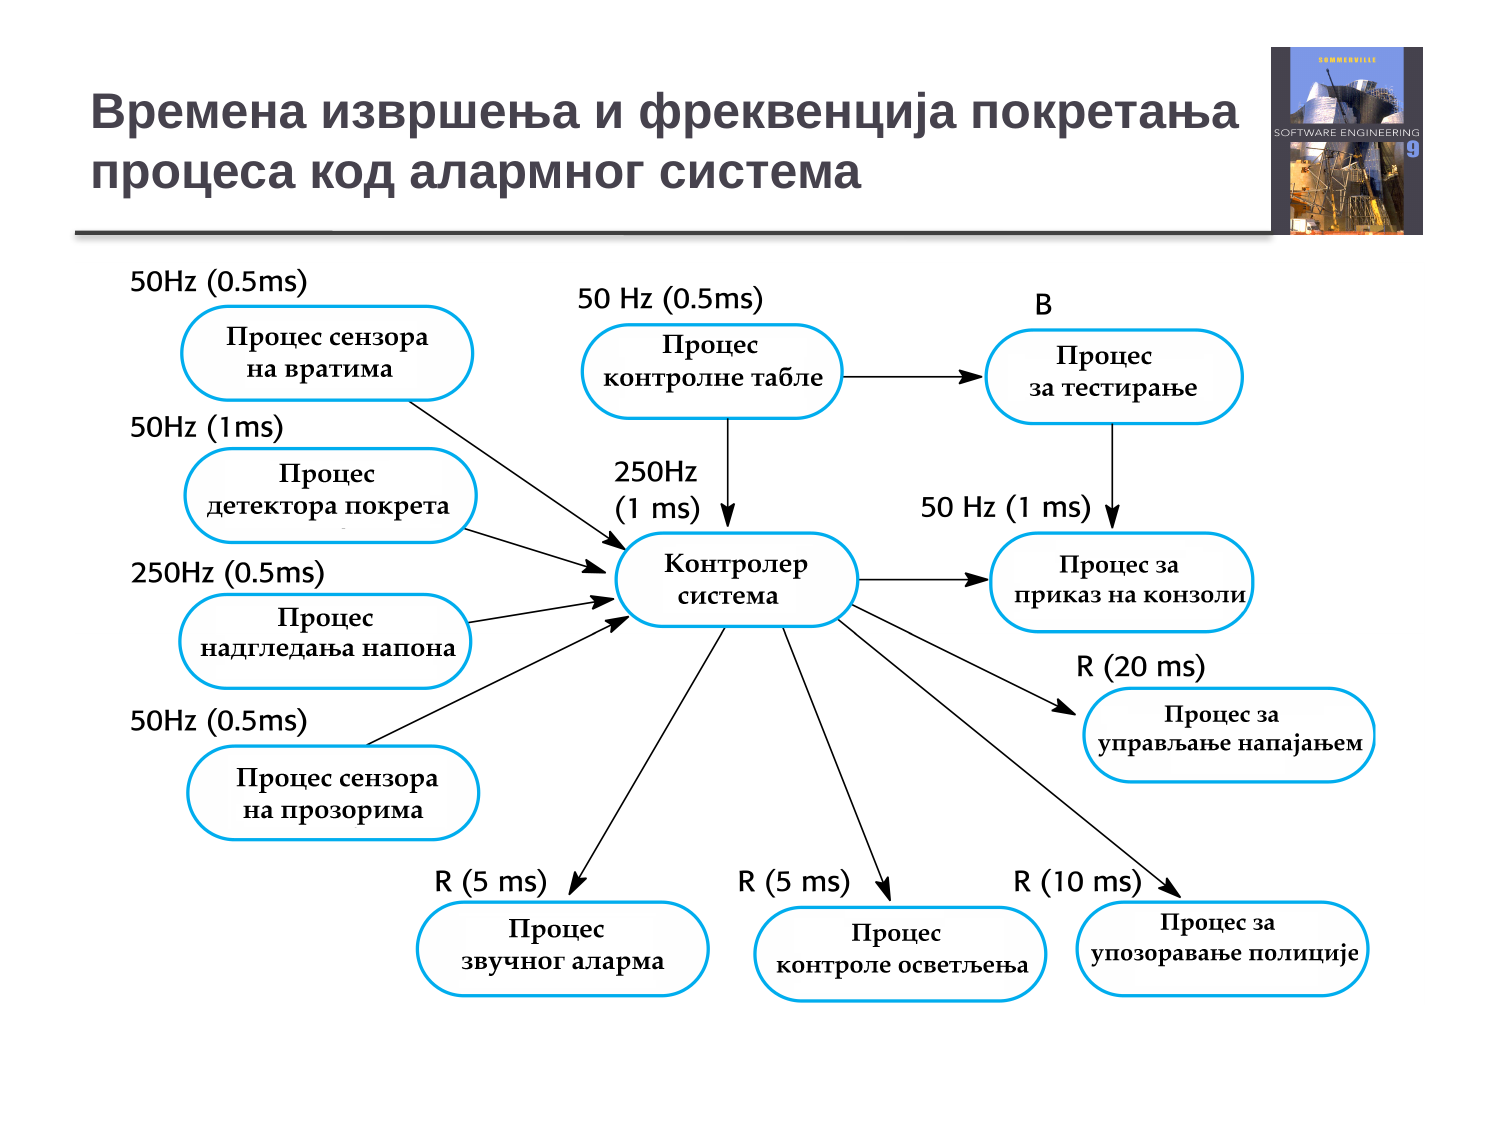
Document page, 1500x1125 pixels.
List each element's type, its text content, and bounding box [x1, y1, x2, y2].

picture [1272, 47, 1423, 235]
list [74, 262, 1426, 1006]
title Времена извршења и фреквенција покретања процеса код алармног система [74, 44, 1272, 233]
